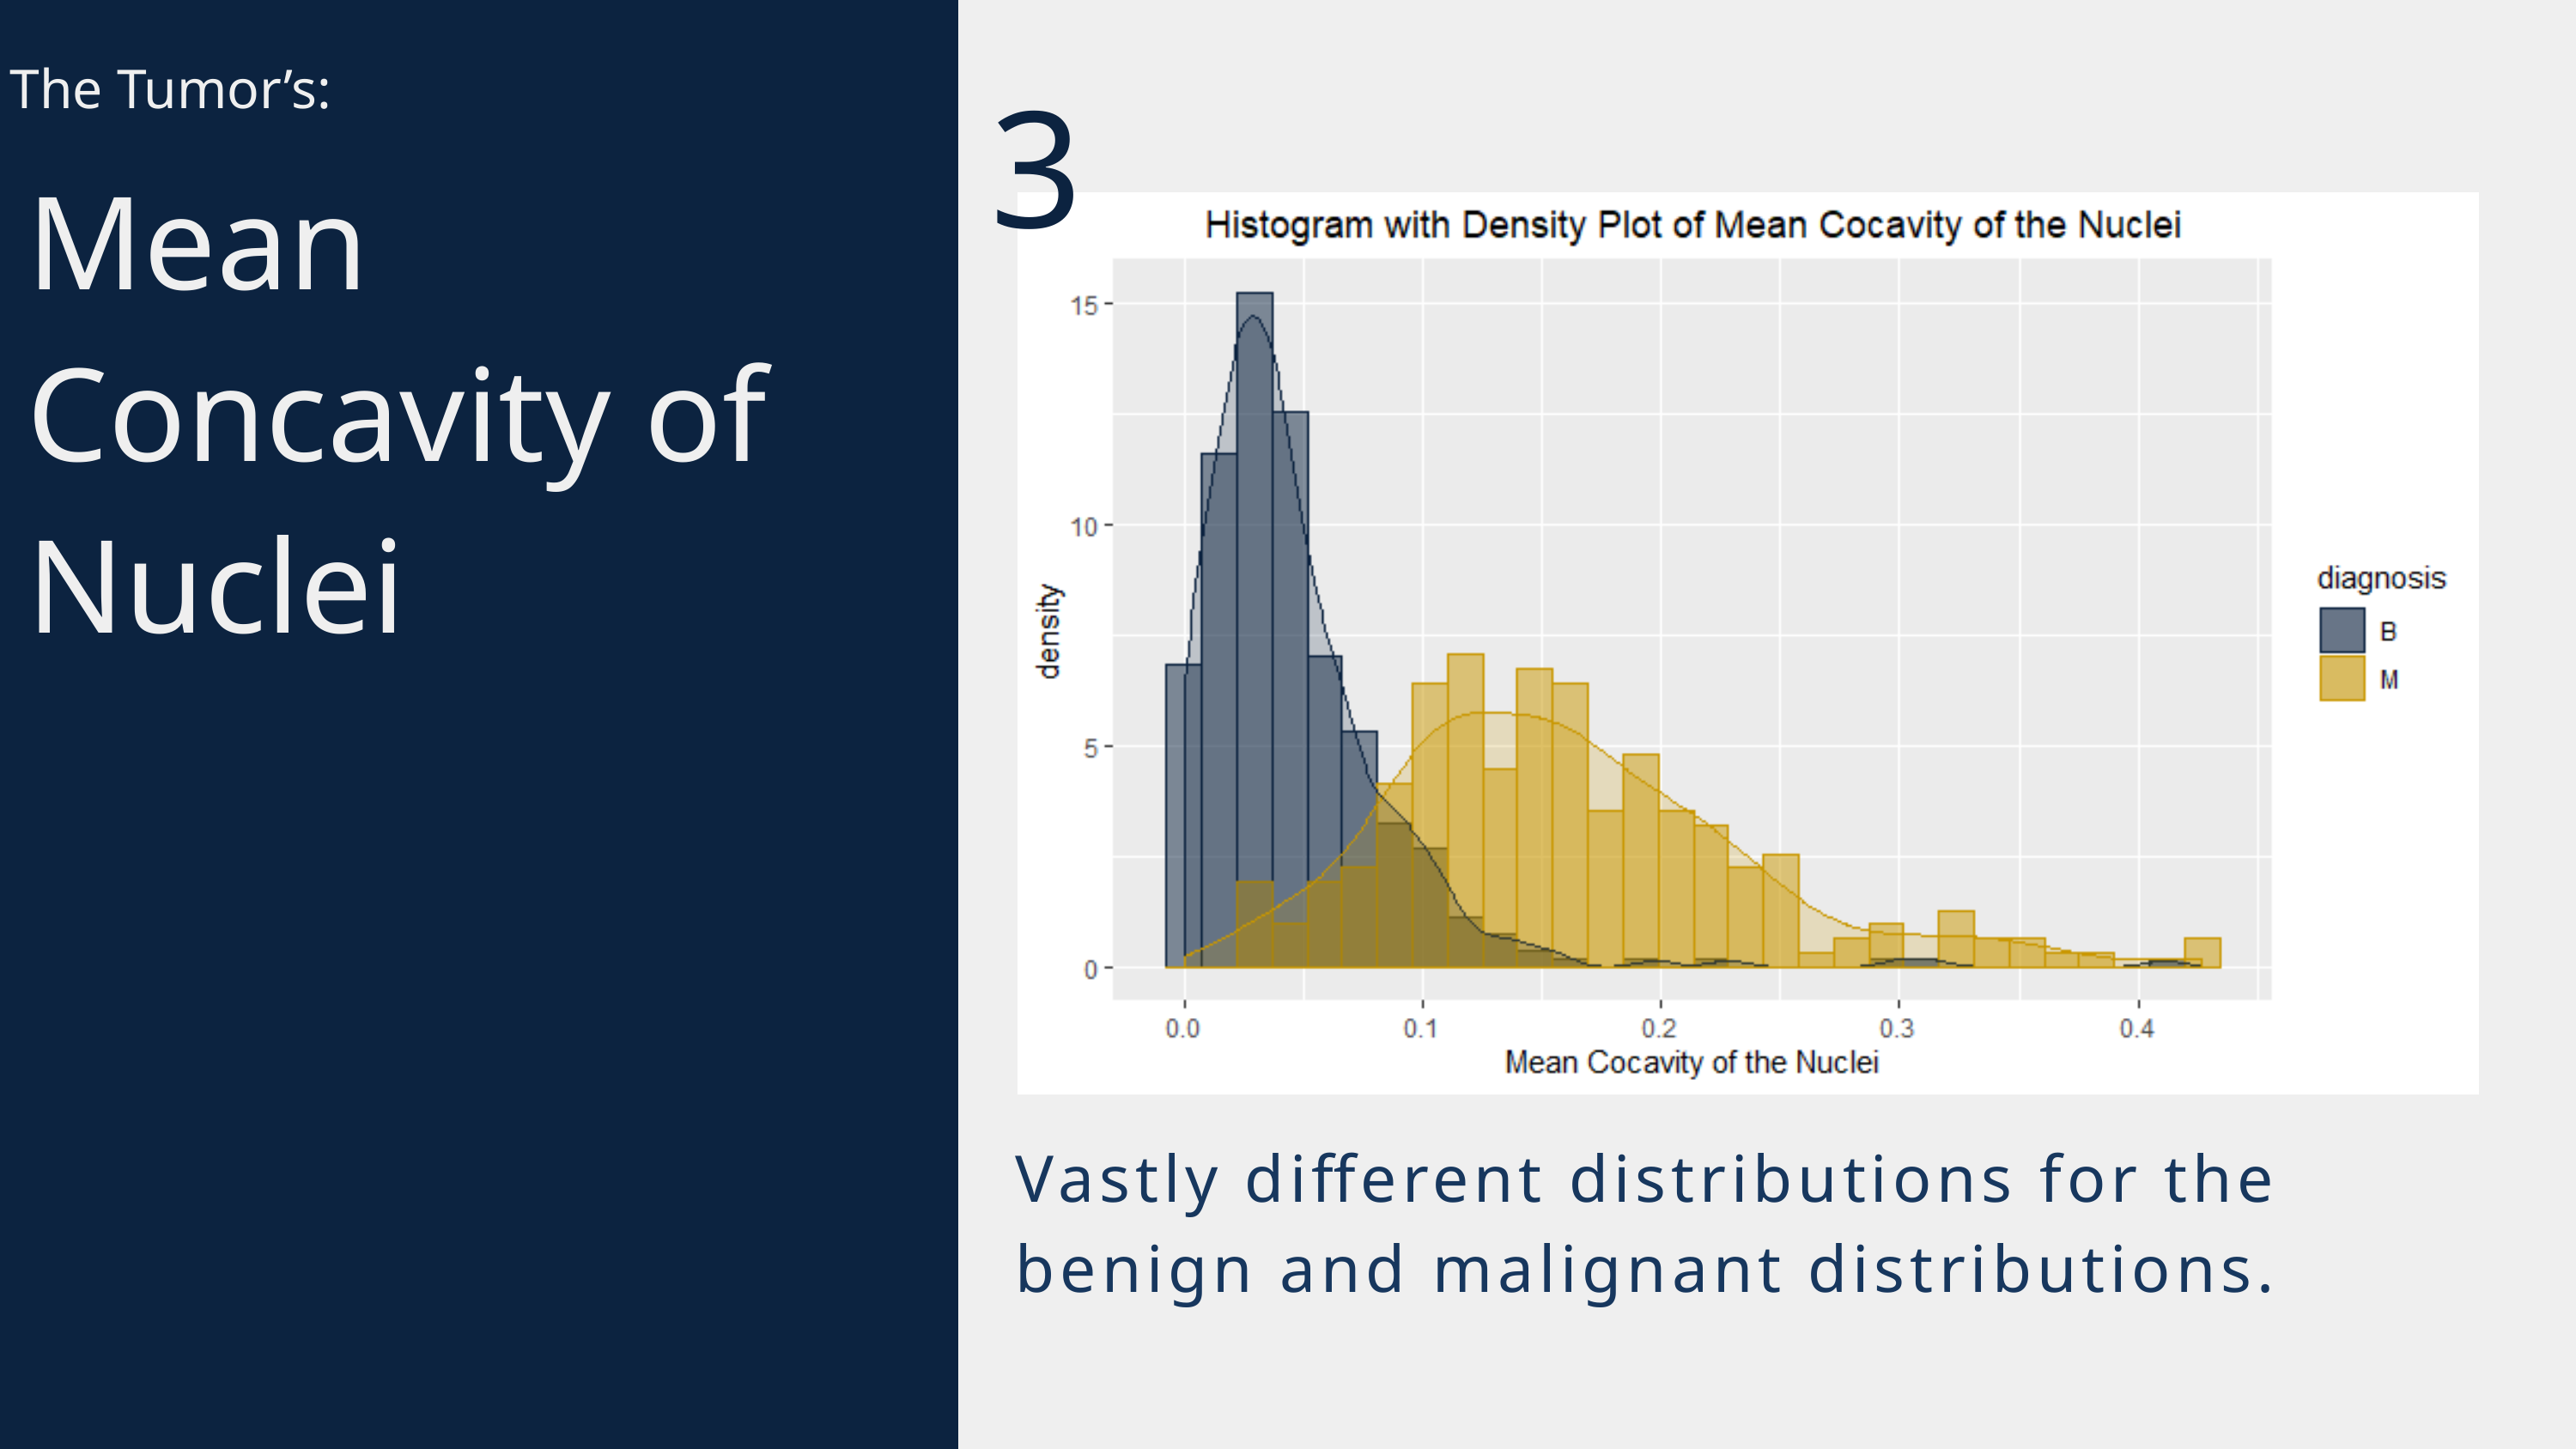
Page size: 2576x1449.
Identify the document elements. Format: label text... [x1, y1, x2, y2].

text_box The Tumor’s: [9, 39, 580, 120]
text_box [958, 0, 2576, 1449]
text_box Mean Concavity of Nuclei [27, 143, 886, 659]
picture [1017, 192, 2479, 1095]
text_box Vastly different distributions for the benign and malignant distributions. [1015, 1125, 2487, 1306]
text_box 3 [990, 66, 1166, 261]
